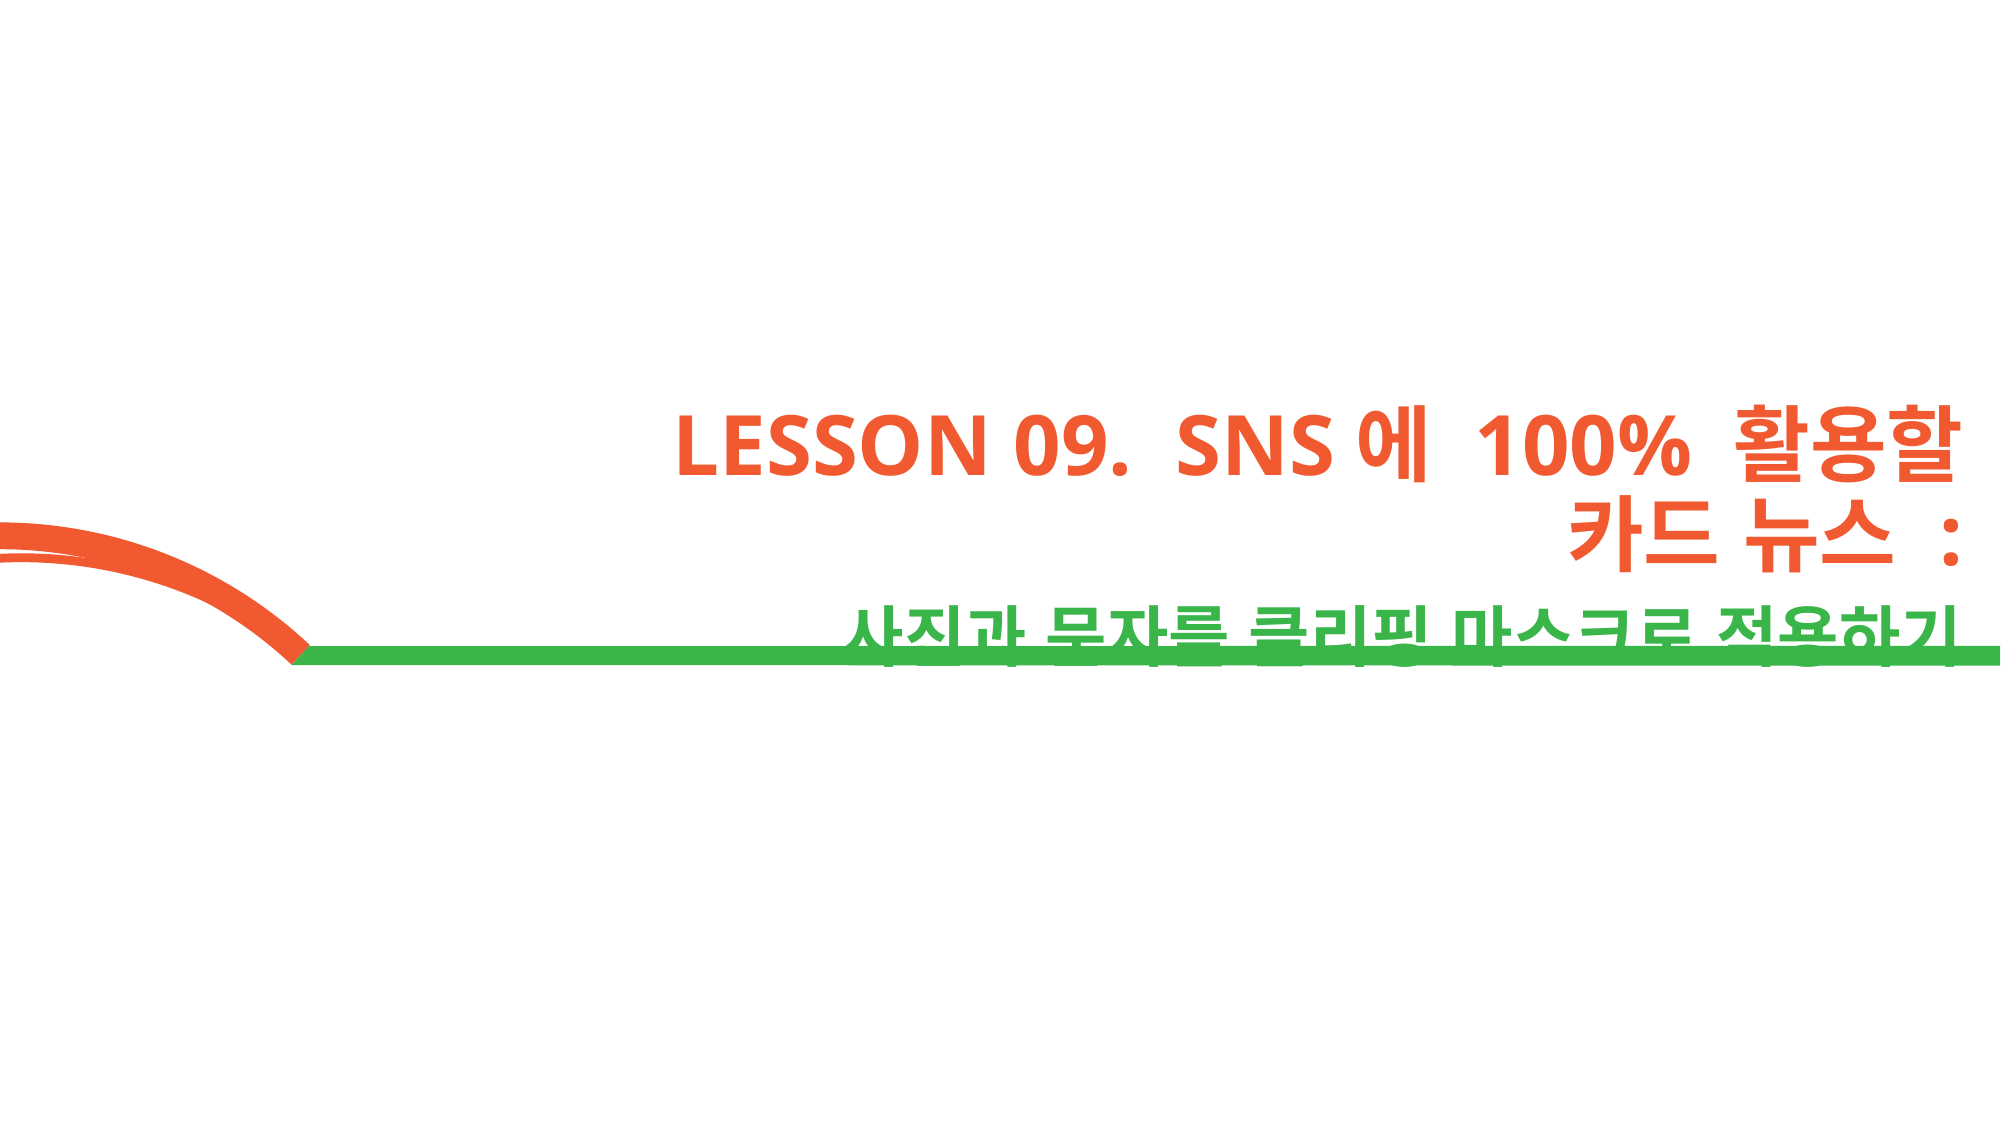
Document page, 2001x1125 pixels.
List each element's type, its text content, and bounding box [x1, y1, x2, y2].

list LESSON 09. SNS에 100% 활용할 카드 뉴스 : 사진과 문자를 클리핑 마스크로 적용하기 [574, 434, 1964, 646]
